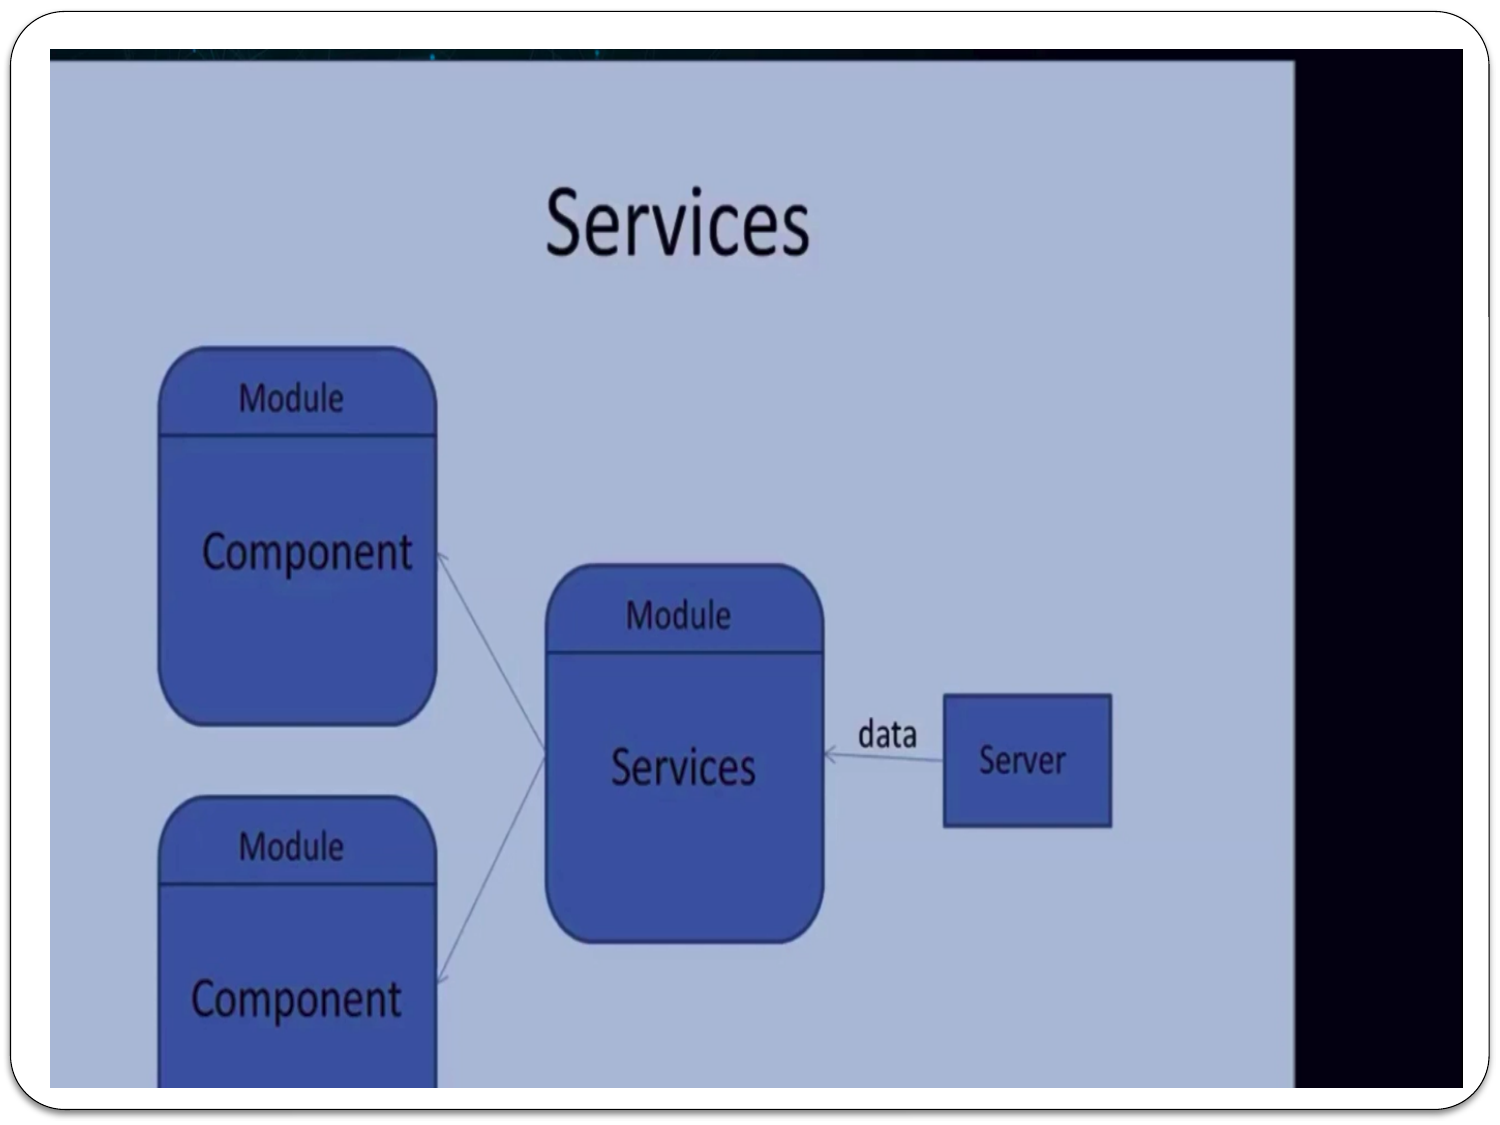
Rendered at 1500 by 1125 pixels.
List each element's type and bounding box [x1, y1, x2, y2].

list [49, 49, 1463, 1088]
